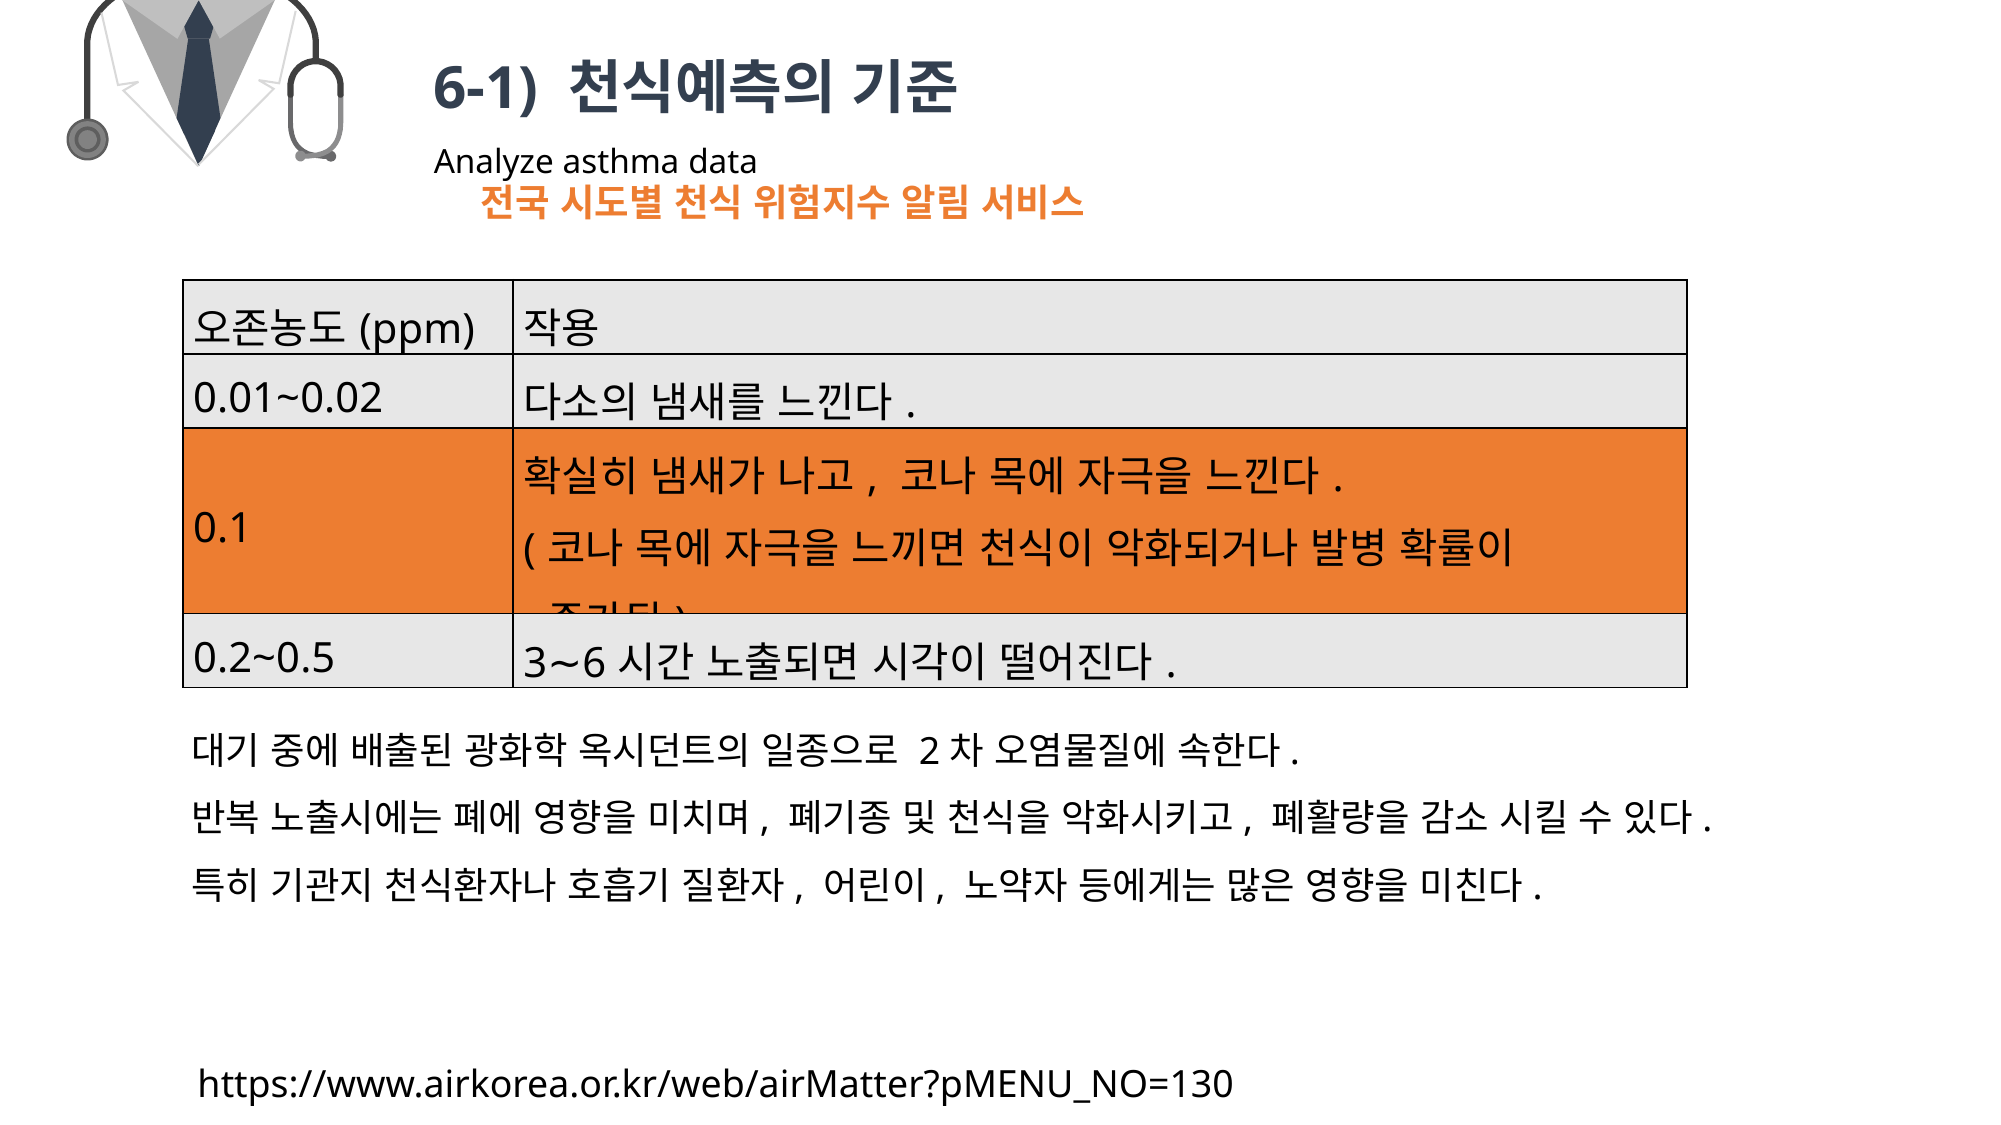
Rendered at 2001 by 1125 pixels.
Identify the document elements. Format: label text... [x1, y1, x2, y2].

table_cell 3∼6시간 노출되면 시각이 떨어진다. [514, 614, 1686, 687]
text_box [66, 0, 344, 167]
table_header 오존농도(ppm) [184, 281, 512, 353]
table_cell 0.01~0.02 [184, 355, 512, 427]
table_header 작용 [514, 281, 1686, 353]
text_box 대기 중에 배출된 광화학 옥시던트의 일종으로 2차 오염물질에 속한다. 반복 노출시에는 폐에 영향을 미치며, 폐기종 및 천식을 악화시키고, 폐활량을 감소 시킬 수 있다. 특히 기관지 천식환자나 호흡기 질환자, 어린이, 노약자 등에게는 많은 영향을 미친다. [176, 697, 1849, 915]
table_cell 확실히 냄새가 나고, 코나 목에 자극을 느낀다. (코나 목에 자극을 느끼면 천식이 악화되거나 발병 확률이 증가됨) [514, 429, 1686, 613]
table_cell 0.1 [184, 429, 512, 613]
text_box 6-1) 천식예측의 기준 Analyze asthma data [419, 7, 1424, 188]
table_cell 0.2~0.5 [184, 614, 512, 687]
table_cell 다소의 냄새를 느낀다. [514, 355, 1686, 427]
text_box https://www.airkorea.or.kr/web/airMatter?pMENU_NO=130 [182, 1029, 1308, 1112]
text_box 전국 시도별 천식 위험지수 알림 서비스 [465, 171, 1100, 231]
